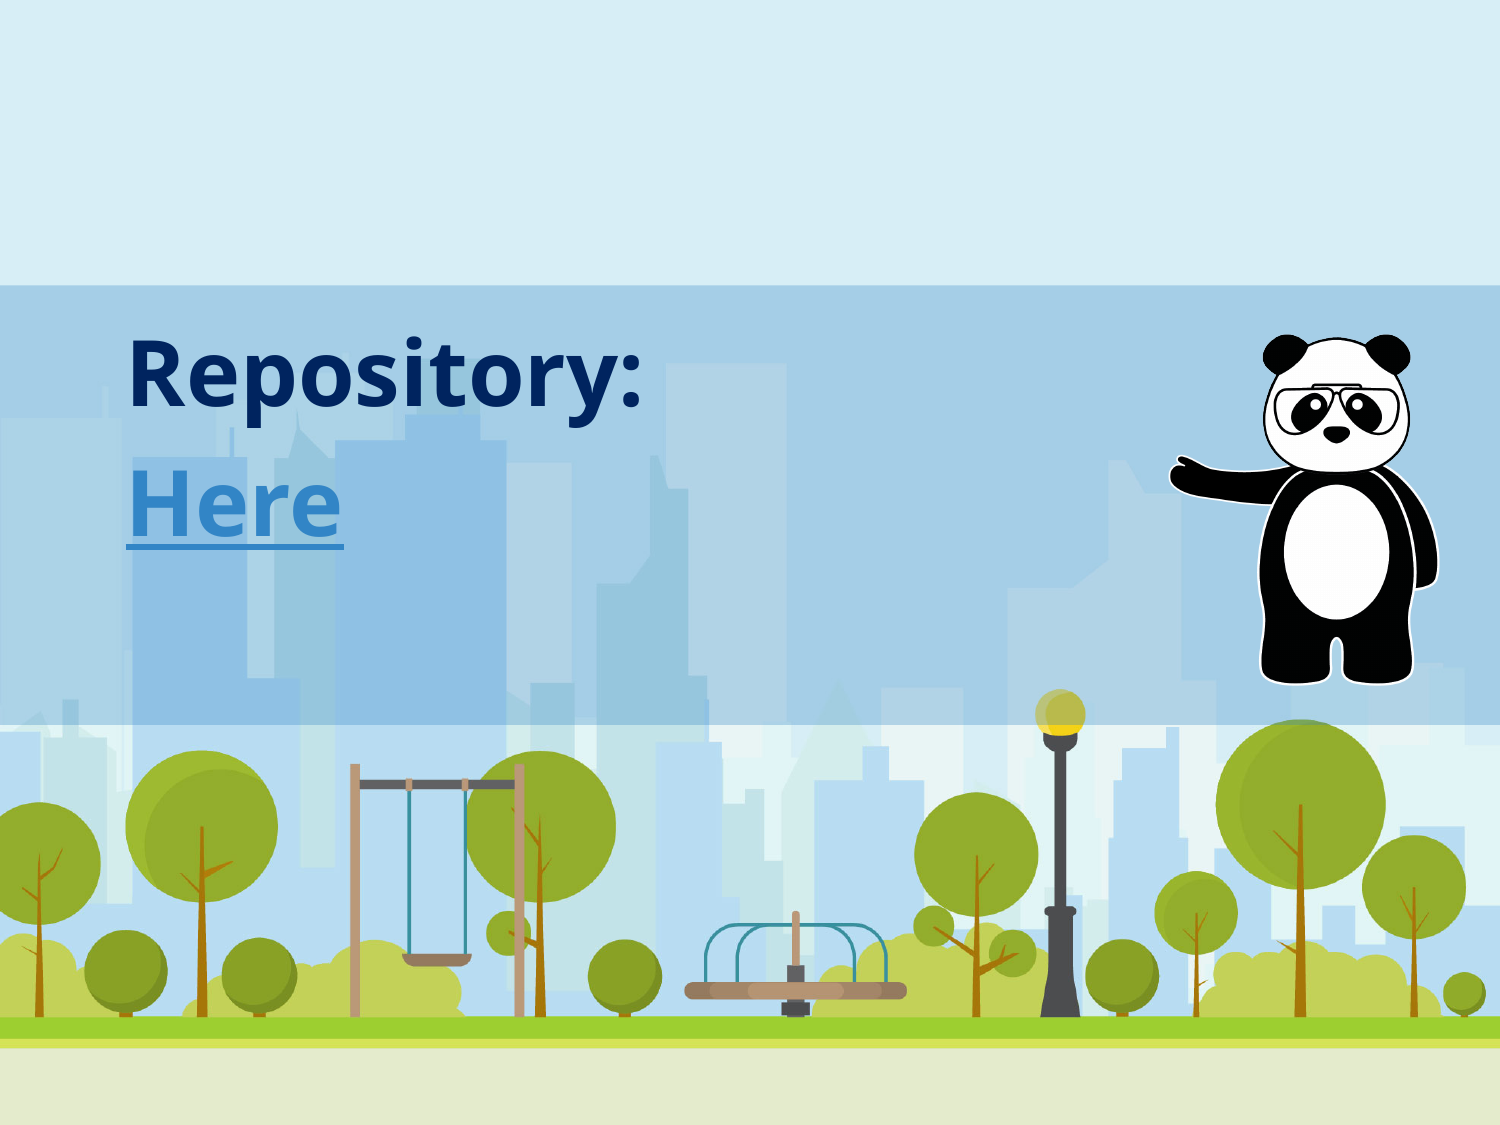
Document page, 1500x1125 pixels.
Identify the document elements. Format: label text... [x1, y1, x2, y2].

list Repository: Here [110, 285, 1365, 721]
picture [0, 0, 1500, 1125]
